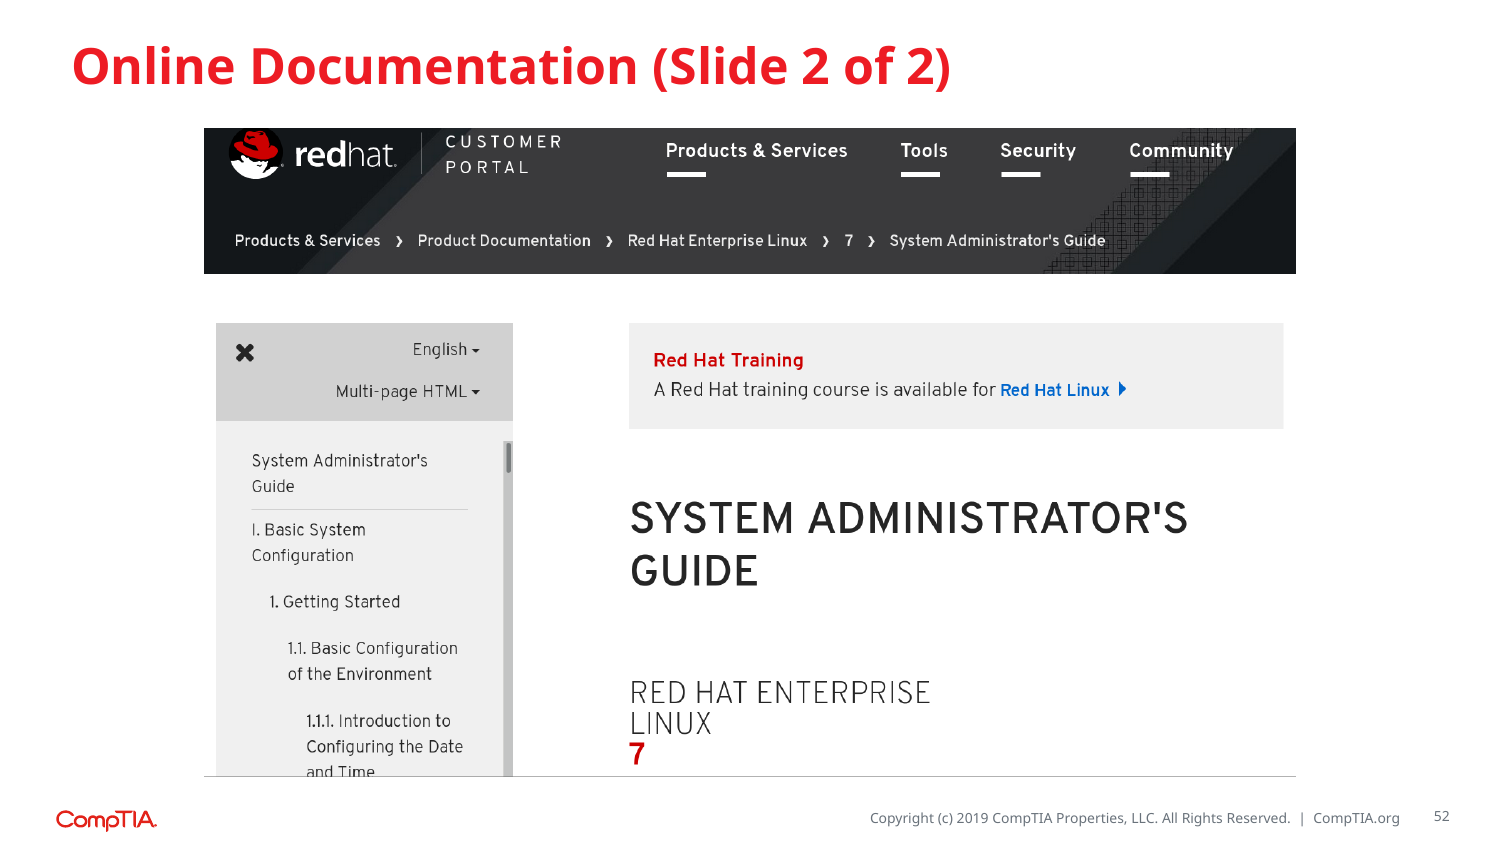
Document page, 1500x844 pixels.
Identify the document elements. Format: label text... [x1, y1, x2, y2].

title Online Documentation (Slide 2 of 2) [56, 12, 1444, 117]
picture [204, 128, 1296, 777]
slide_number 52 [1407, 800, 1450, 835]
